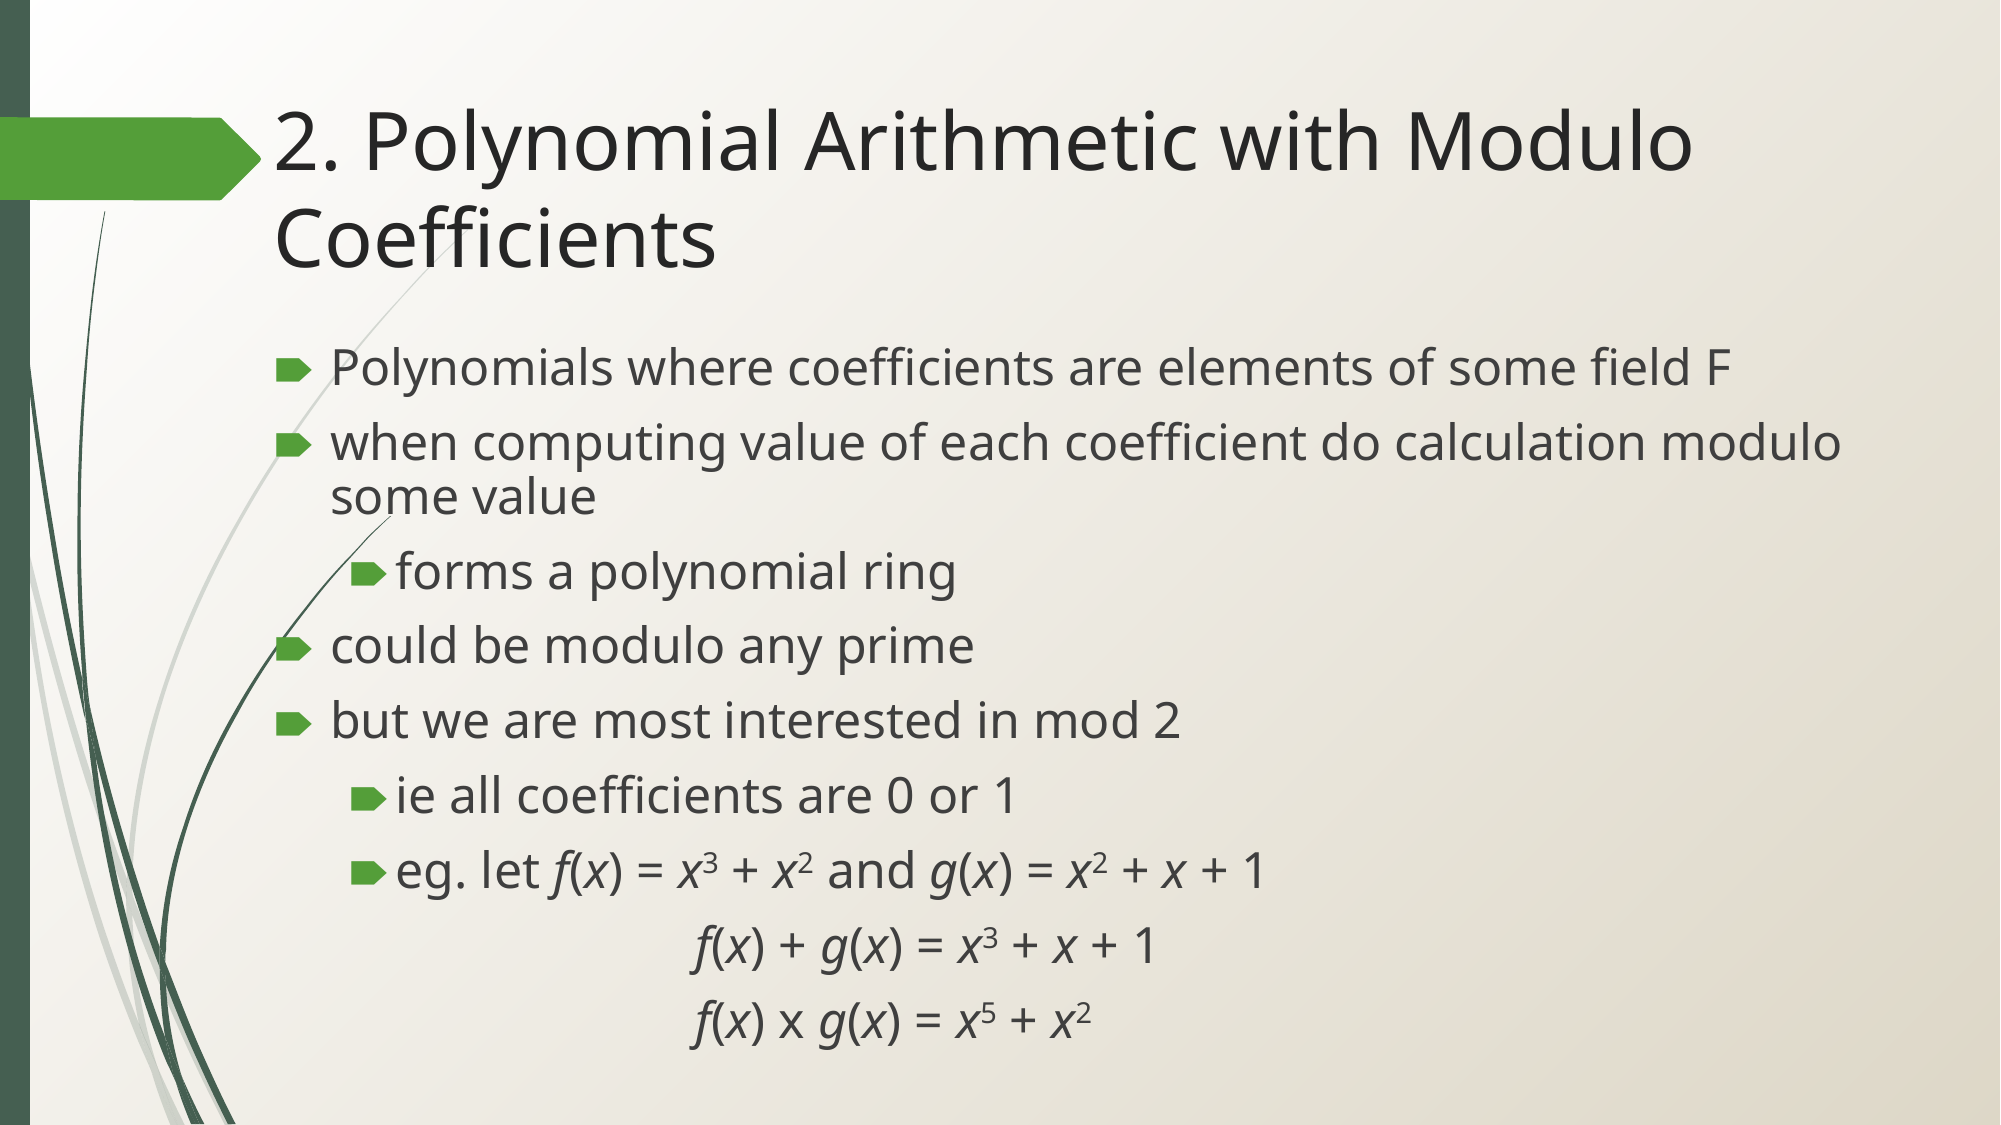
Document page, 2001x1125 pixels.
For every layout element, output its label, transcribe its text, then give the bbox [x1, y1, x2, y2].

title 2. Polynomial Arithmetic with Modulo Coefficients [258, 82, 1721, 293]
list Polynomials where coefficients are elements of some field F when computing value of each coefficient do calculation modulo some value forms a polynomial ring could be modulo any prime but we are most interested in mod 2 ie all coefficients are 0 or 1 eg. let f(x) = x3 + x2 and g(x) = x2 + x + 1 f(x) + g(x) = x3 + x + 1 f(x) x g(x) = x5 + x2 [258, 334, 1926, 955]
